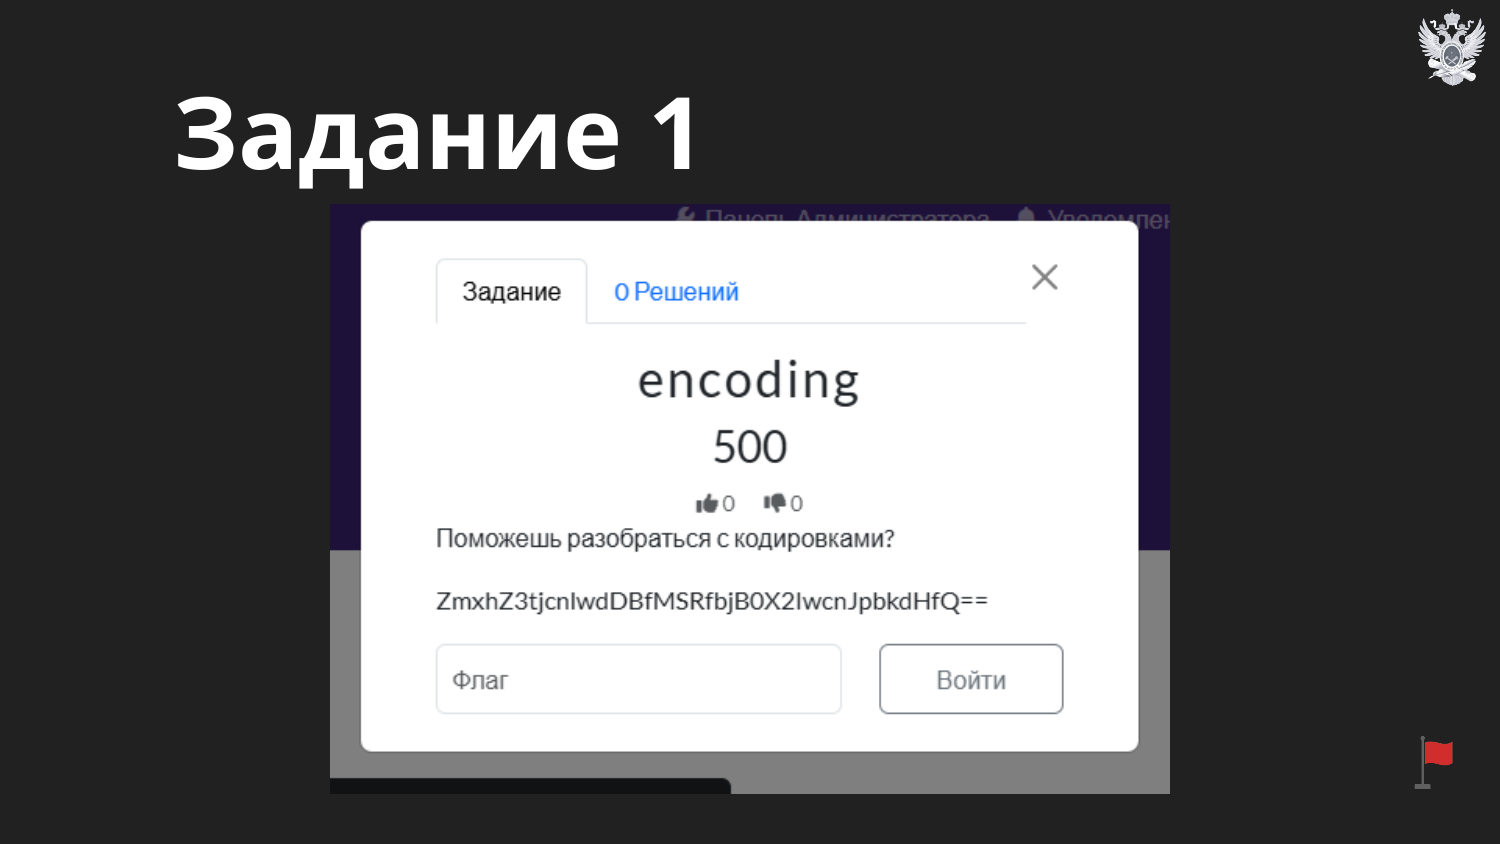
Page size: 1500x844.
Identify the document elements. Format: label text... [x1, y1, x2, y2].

title Задание 1 [158, 55, 1387, 205]
picture [1403, 0, 1500, 97]
picture [330, 204, 1170, 794]
picture [1397, 726, 1470, 799]
